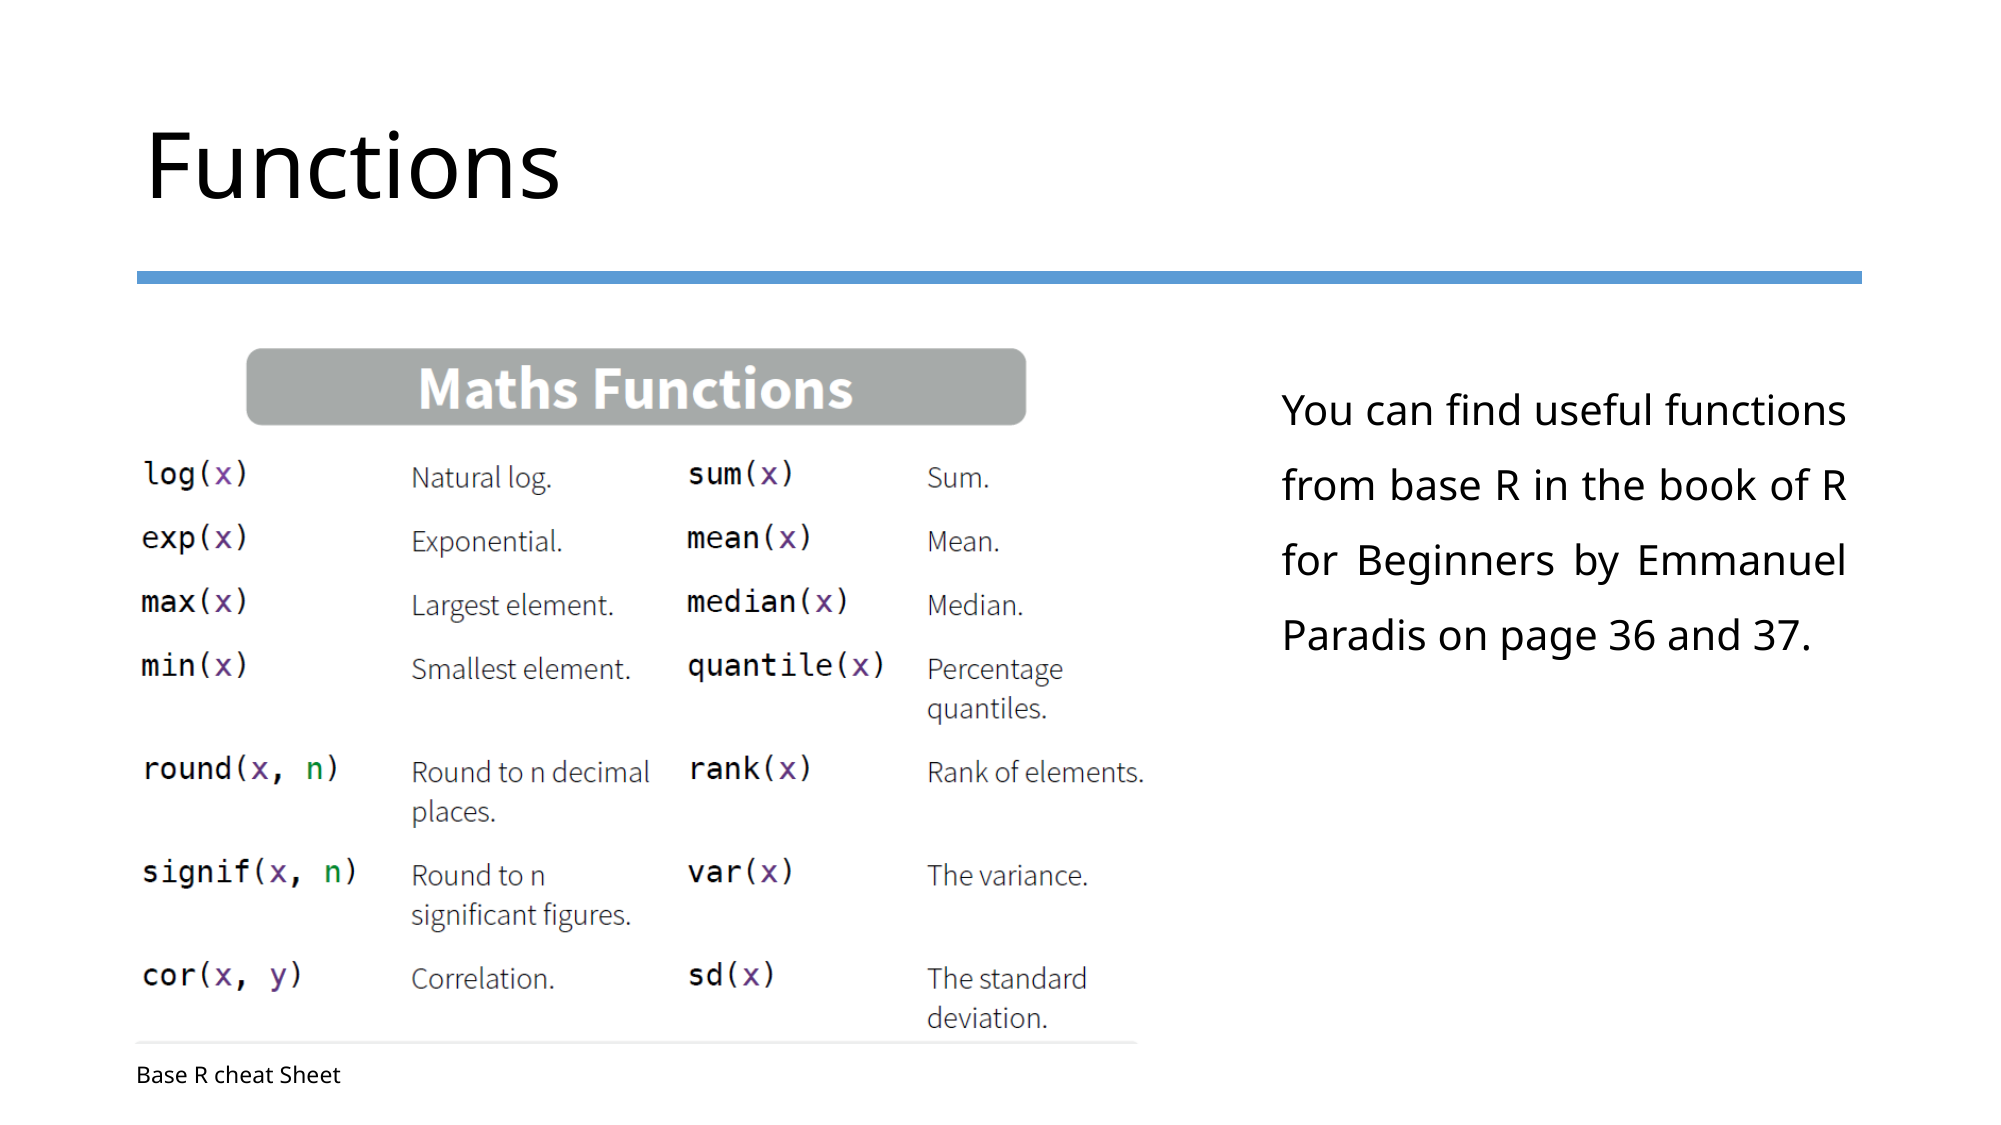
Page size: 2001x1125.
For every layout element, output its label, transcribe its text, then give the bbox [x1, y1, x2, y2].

picture [64, 329, 1185, 1044]
text_box You can find useful functions from base R in the book of R for Beginners by Emmanuel Paradis on page 36 and 37. [1274, 351, 1855, 667]
text_box Base R cheat Sheet [128, 1053, 349, 1096]
title Functions [136, 59, 1863, 278]
